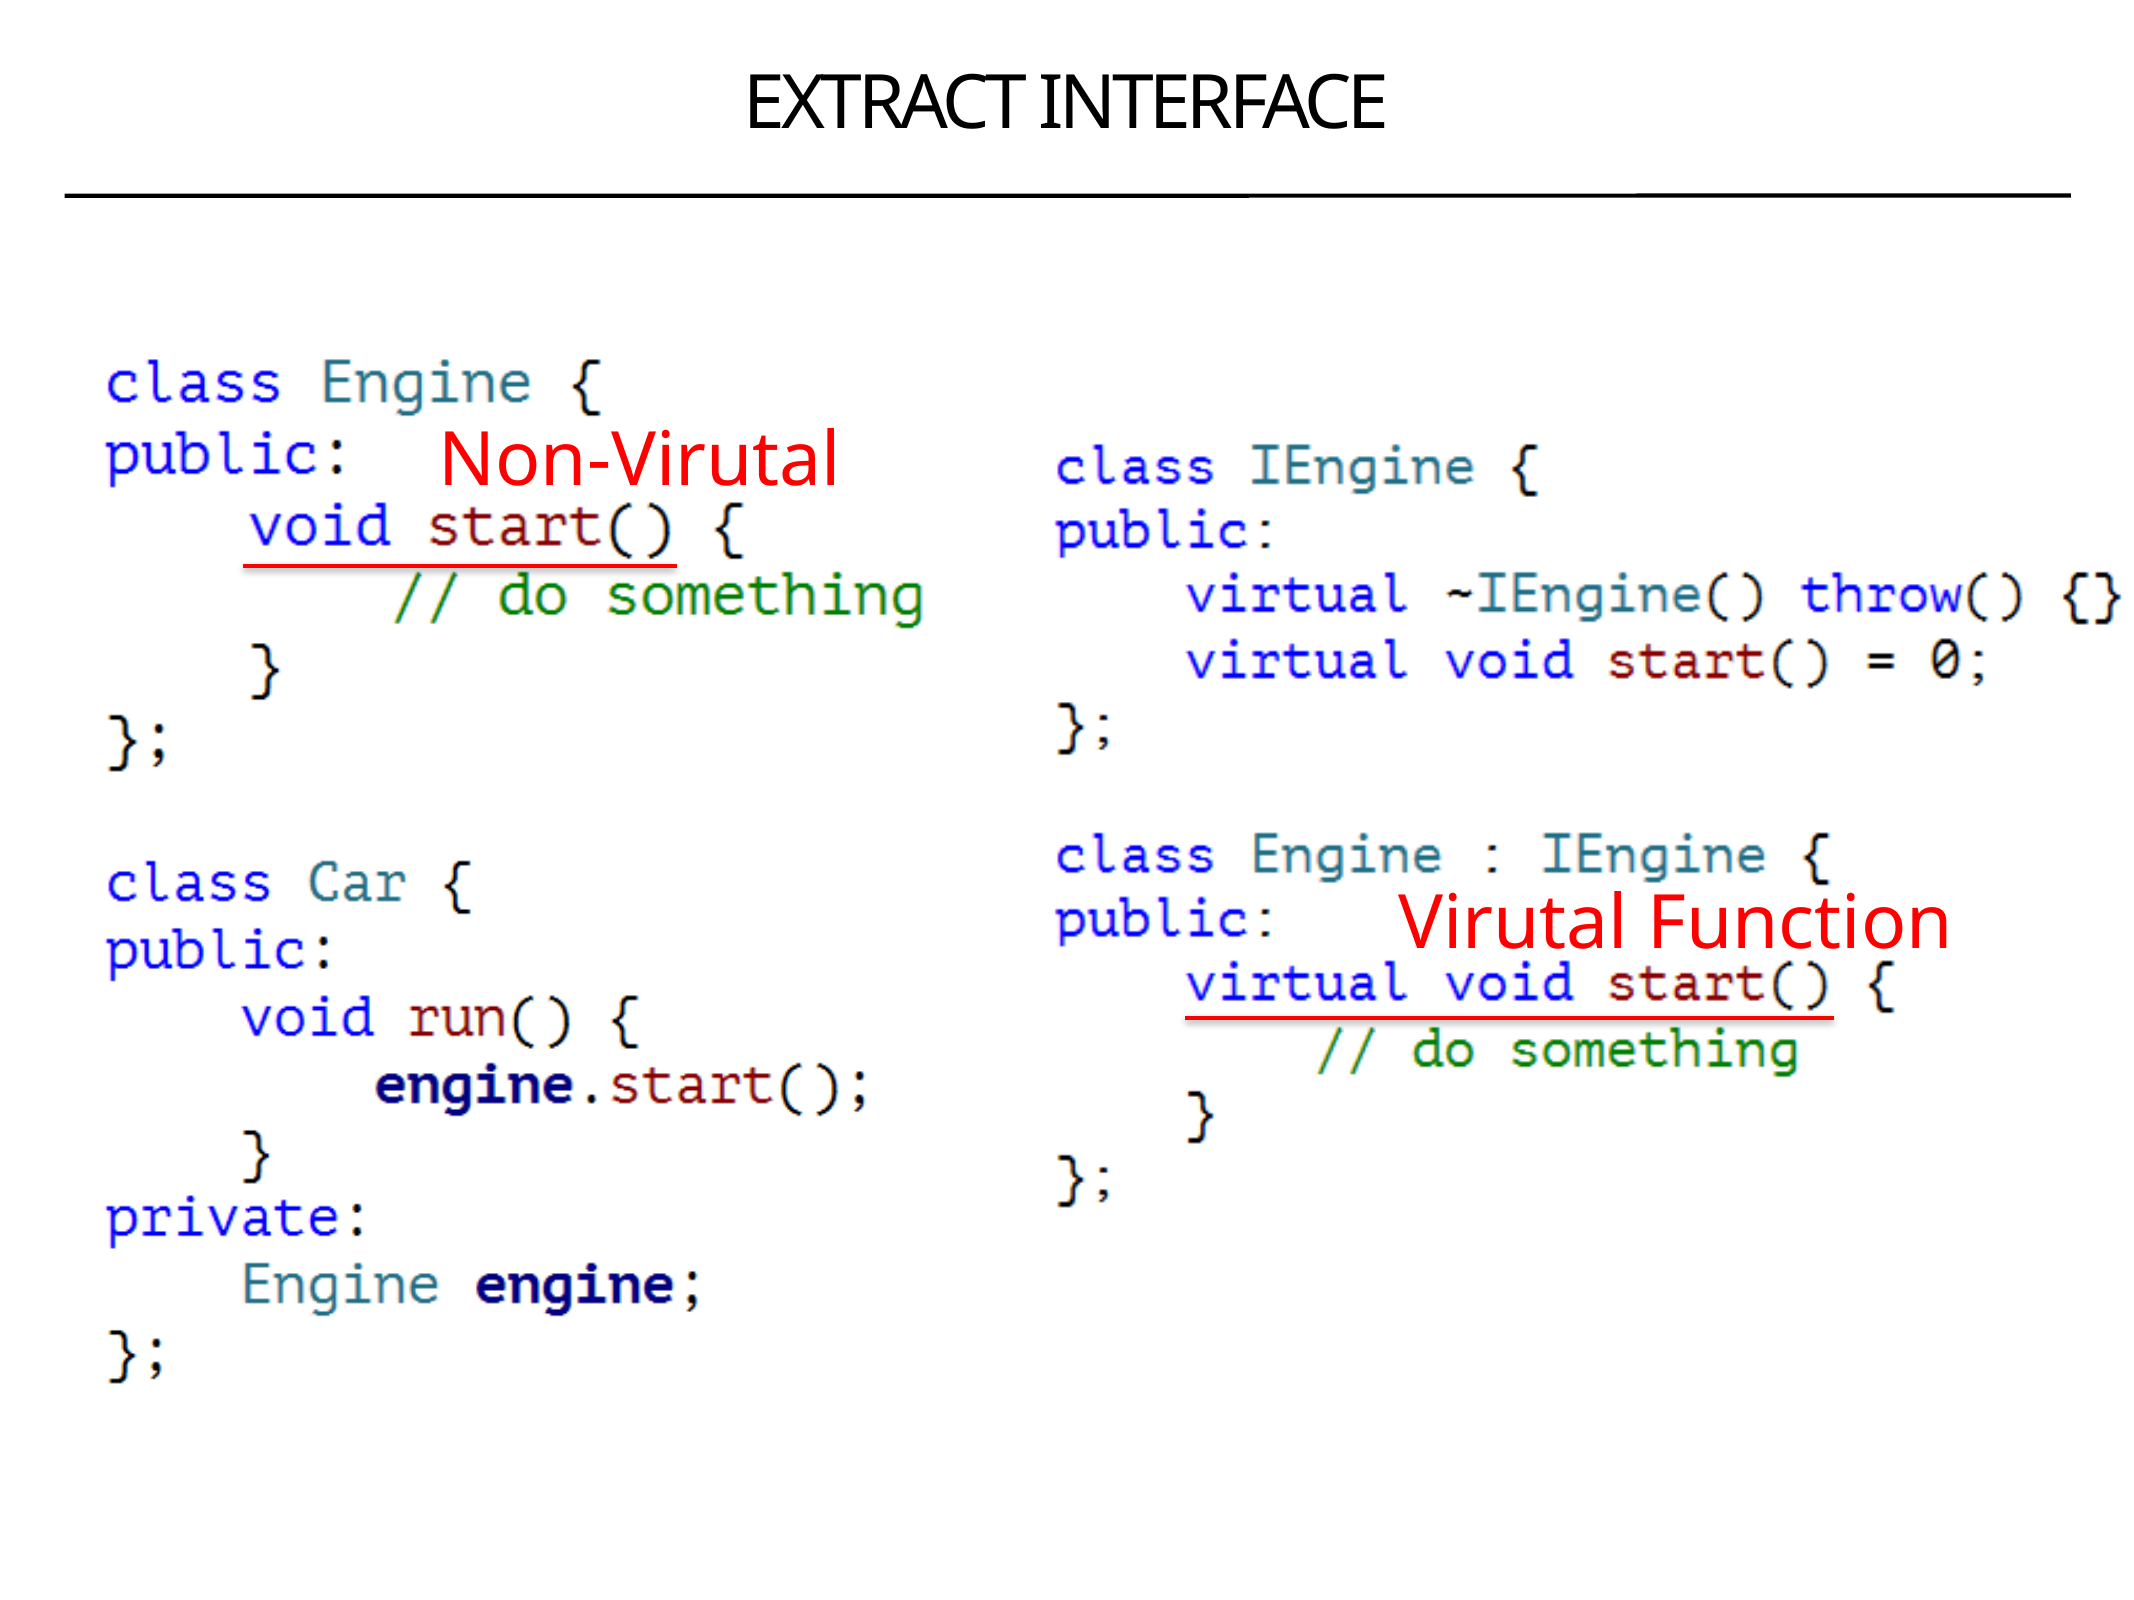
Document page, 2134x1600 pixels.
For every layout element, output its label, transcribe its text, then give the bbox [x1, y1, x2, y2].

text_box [243, 413, 869, 567]
title Extract Interface [62, 50, 2071, 169]
picture [62, 329, 950, 804]
picture [80, 849, 932, 1432]
picture [1039, 433, 2131, 1216]
